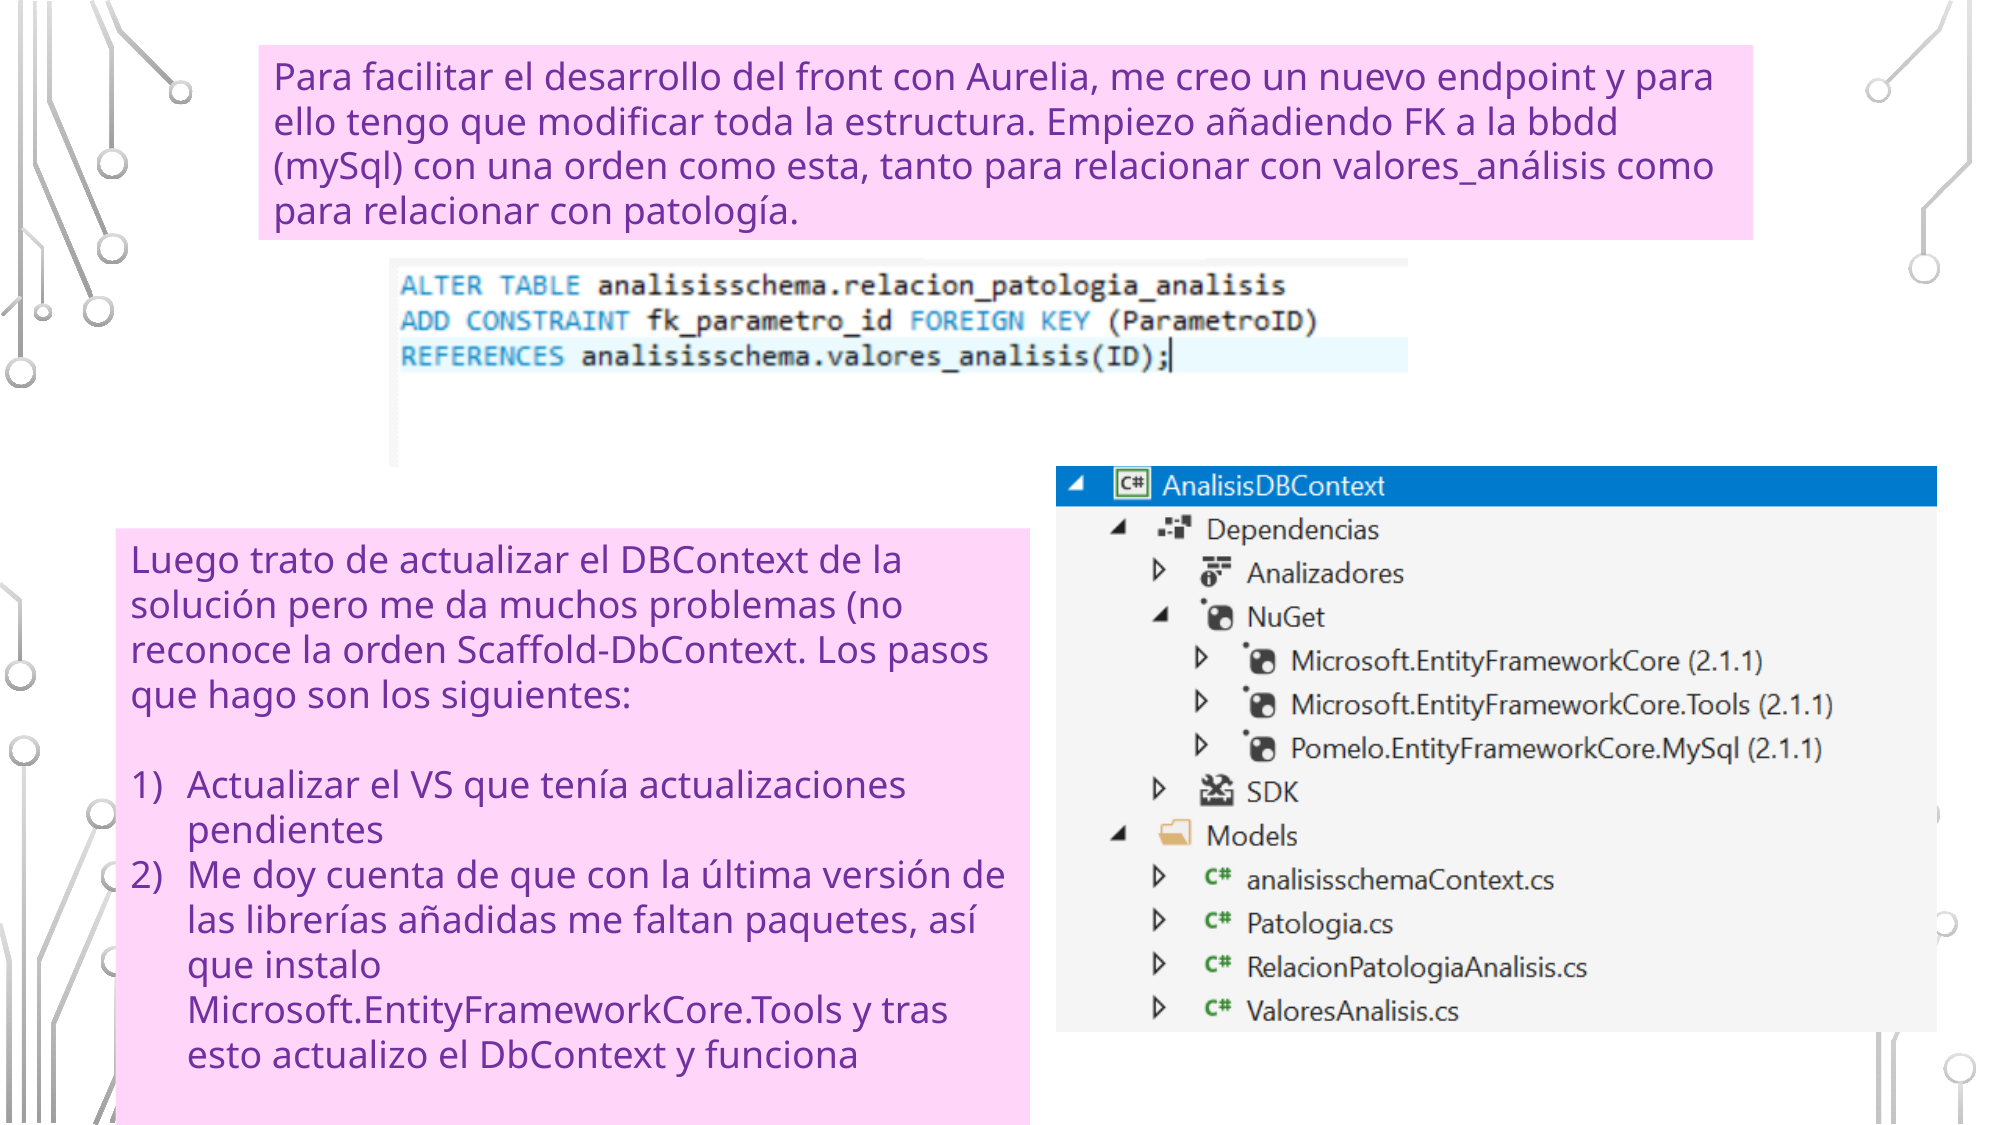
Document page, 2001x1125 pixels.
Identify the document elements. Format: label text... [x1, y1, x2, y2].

picture [388, 258, 1937, 1033]
text_box Para facilitar el desarrollo del front con Aurelia, me creo un nuevo endpoint y para ello tengo que modificar toda la estructura. Empiezo añadiendo FK a la bbdd (mySql) con una orden como esta, tanto para relacionar con valores_análisis como para relacionar con patología. [258, 45, 1754, 240]
text_box Luego trato de actualizar el DBContext de la solución pero me da muchos problemas (no reconoce la orden Scaffold-DbContext. Los pasos que hago son los siguientes: Actualizar el VS que tenía actualizaciones pendientes Me doy cuenta de que con la última versión de las librerías añadidas me faltan paquetes, así que instalo Microsoft.EntityFrameworkCore.Tools y tras esto actualizo el DbContext y funciona [115, 528, 1030, 1125]
